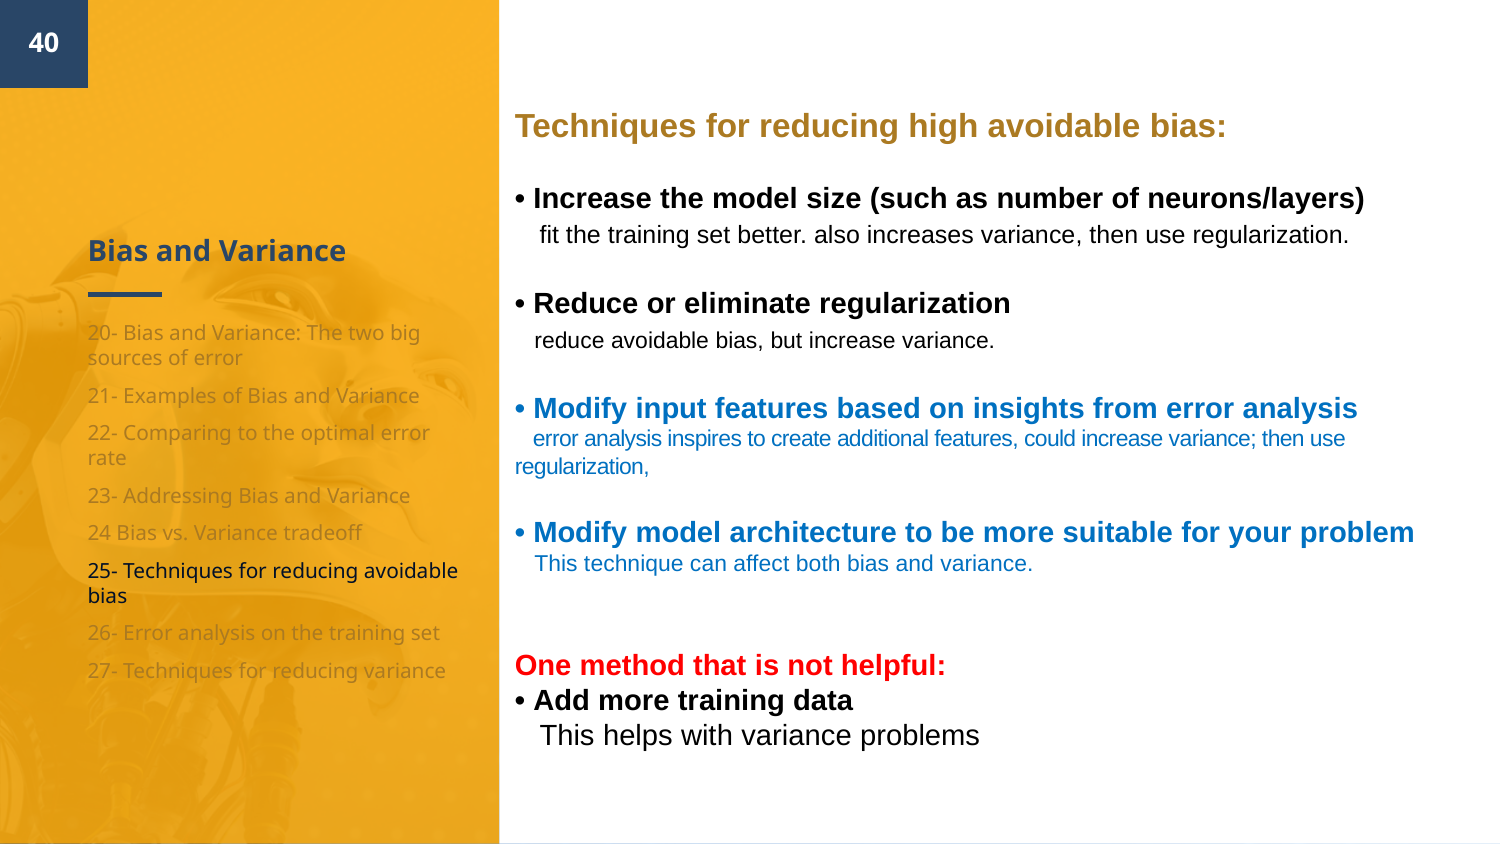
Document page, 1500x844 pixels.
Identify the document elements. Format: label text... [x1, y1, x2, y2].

slide_number 40 [0, 0, 89, 88]
text_box Techniques for reducing high avoidable bias: • Increase the model size (such as number of neurons/layers) fit the training set better. also increases variance, then use regularization. • Reduce or eliminate regularization reduce avoidable bias, but increase variance. • Modify input features based on insights from error analysis error analysis inspires to create additional features, could increase variance; then use regularization, • Modify model architecture to be more suitable for your problem This technique can affect both bias and variance. One method that is not helpful: • Add more training data This helps with variance problems [500, 96, 1500, 759]
title Bias and Variance [72, 171, 425, 283]
text_box 20- Bias and Variance: The two big sources of error 21- Examples of Bias and Variance 22- Comparing to the optimal error rate 23- Addressing Bias and Variance 24 Bias vs. Variance tradeoff 25- Techniques for reducing avoidable bias 26- Error analysis on the training set 27- Techniques for reducing variance [72, 304, 475, 822]
